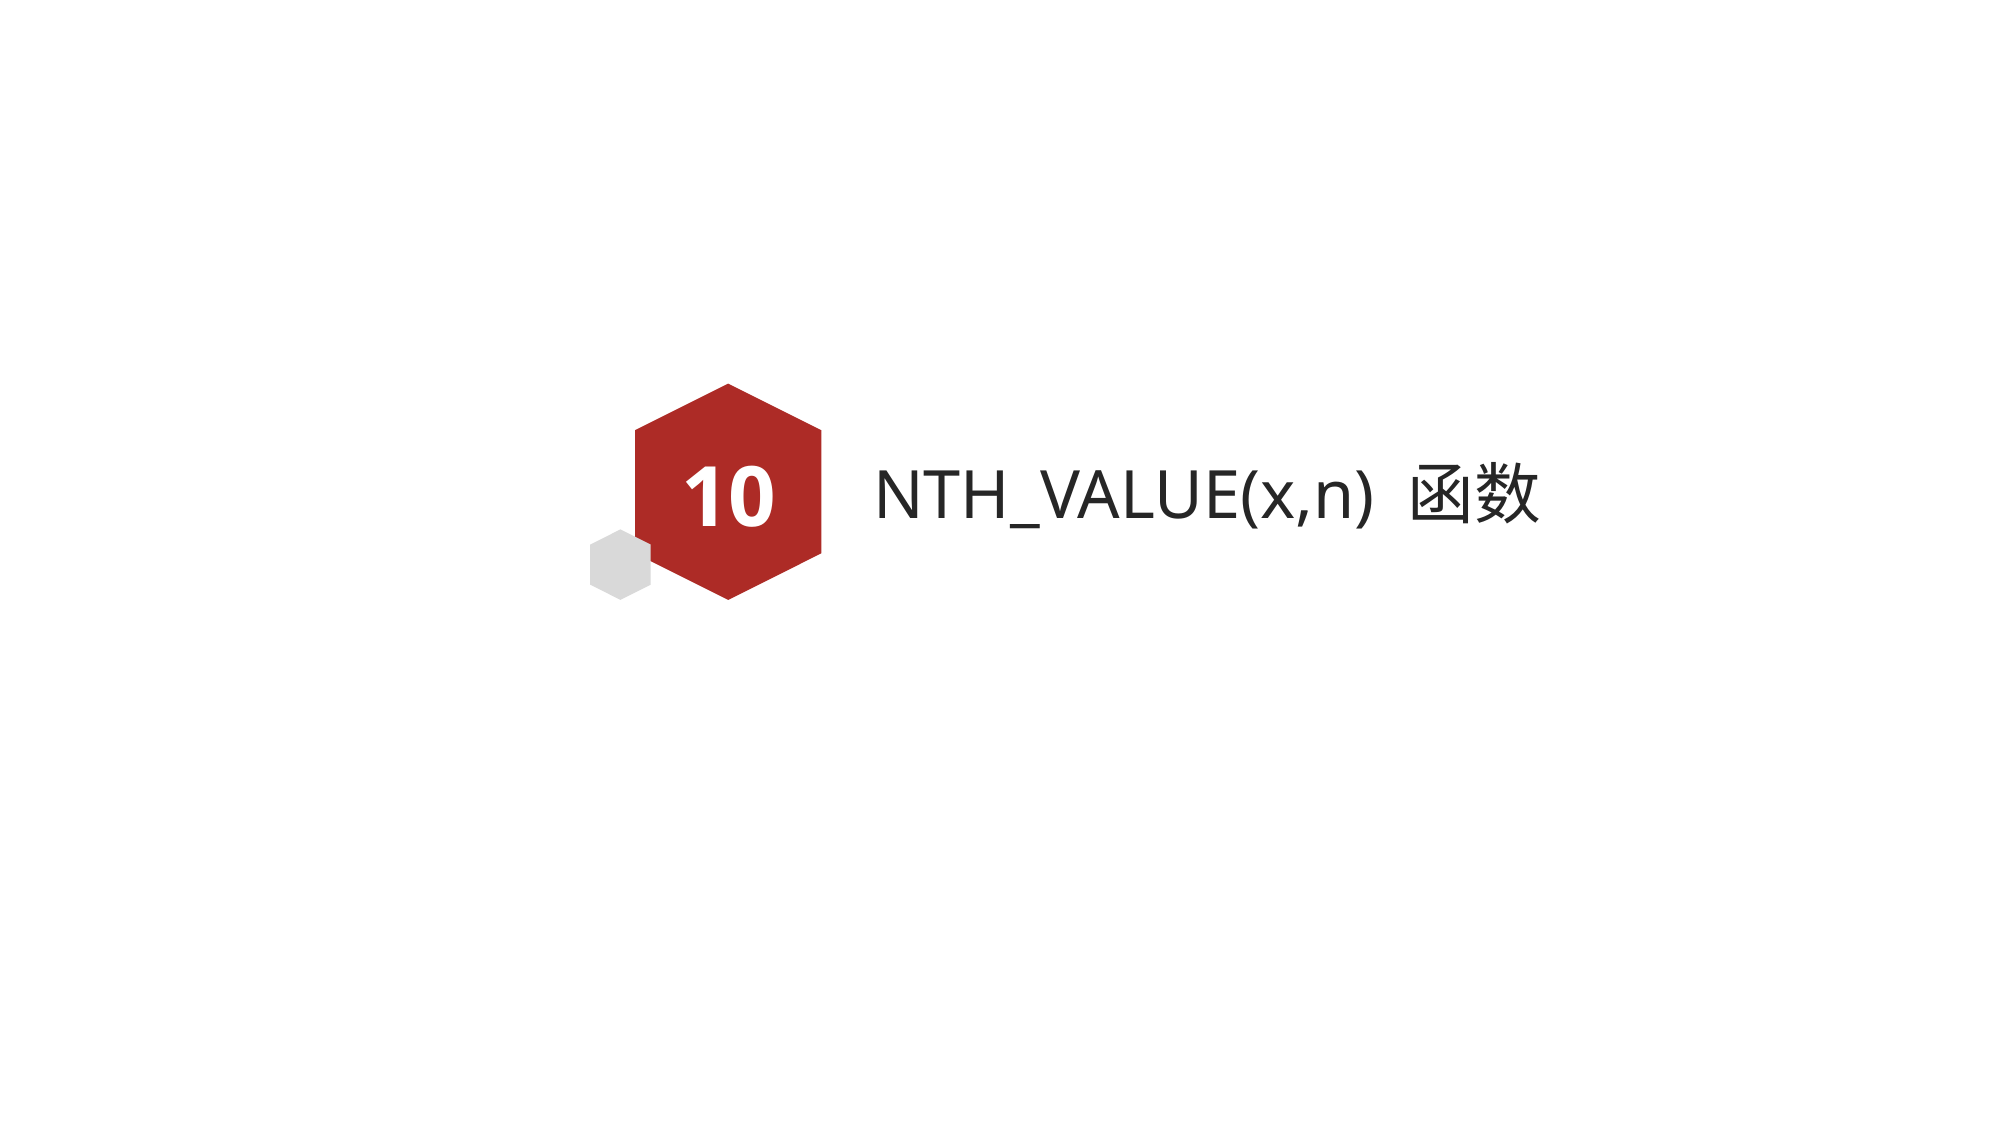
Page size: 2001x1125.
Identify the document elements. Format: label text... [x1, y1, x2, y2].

title NTH_VALUE(x,n) 函数 [858, 453, 1950, 672]
list 10 [636, 404, 822, 594]
